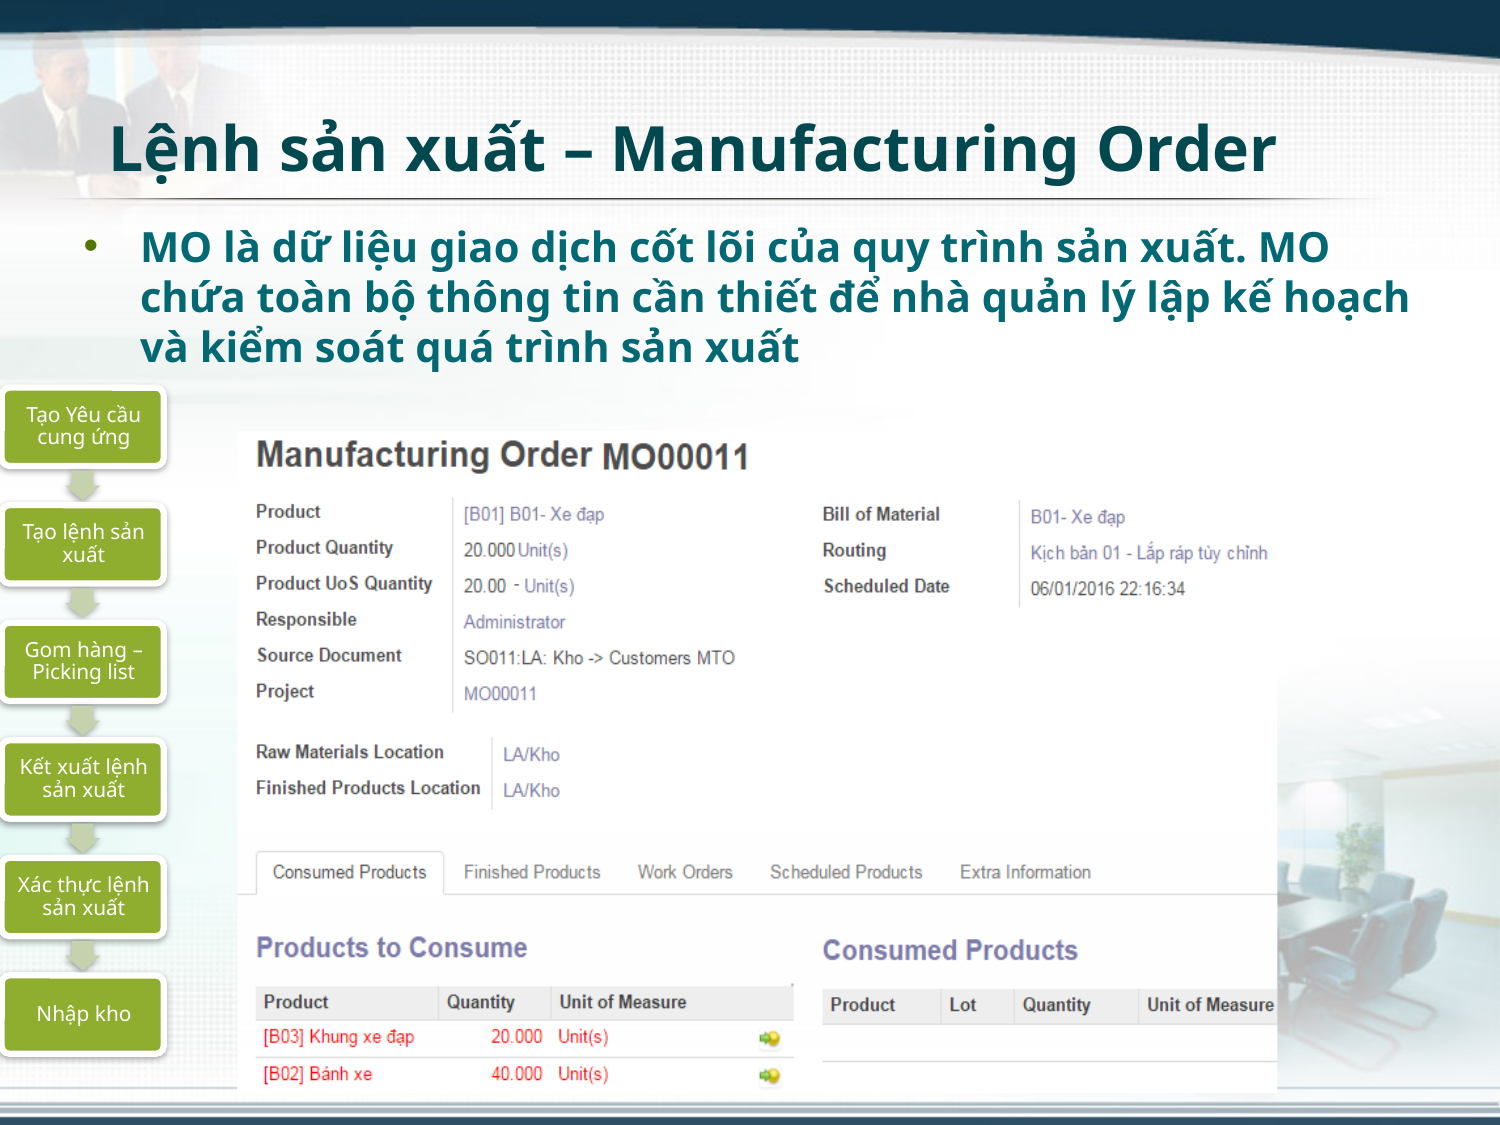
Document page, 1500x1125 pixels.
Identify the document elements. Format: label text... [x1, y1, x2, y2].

title Lệnh sản xuất – Manufacturing Order [93, 96, 1382, 197]
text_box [0, 387, 166, 1055]
list MO là dữ liệu giao dịch cốt lõi của quy trình sản xuất. MO chứa toàn bộ thông tin cần thiết để nhà quản lý lập kế hoạch và kiểm soát quá trình sản xuất [68, 212, 1428, 894]
picture [0, 0, 1500, 1125]
